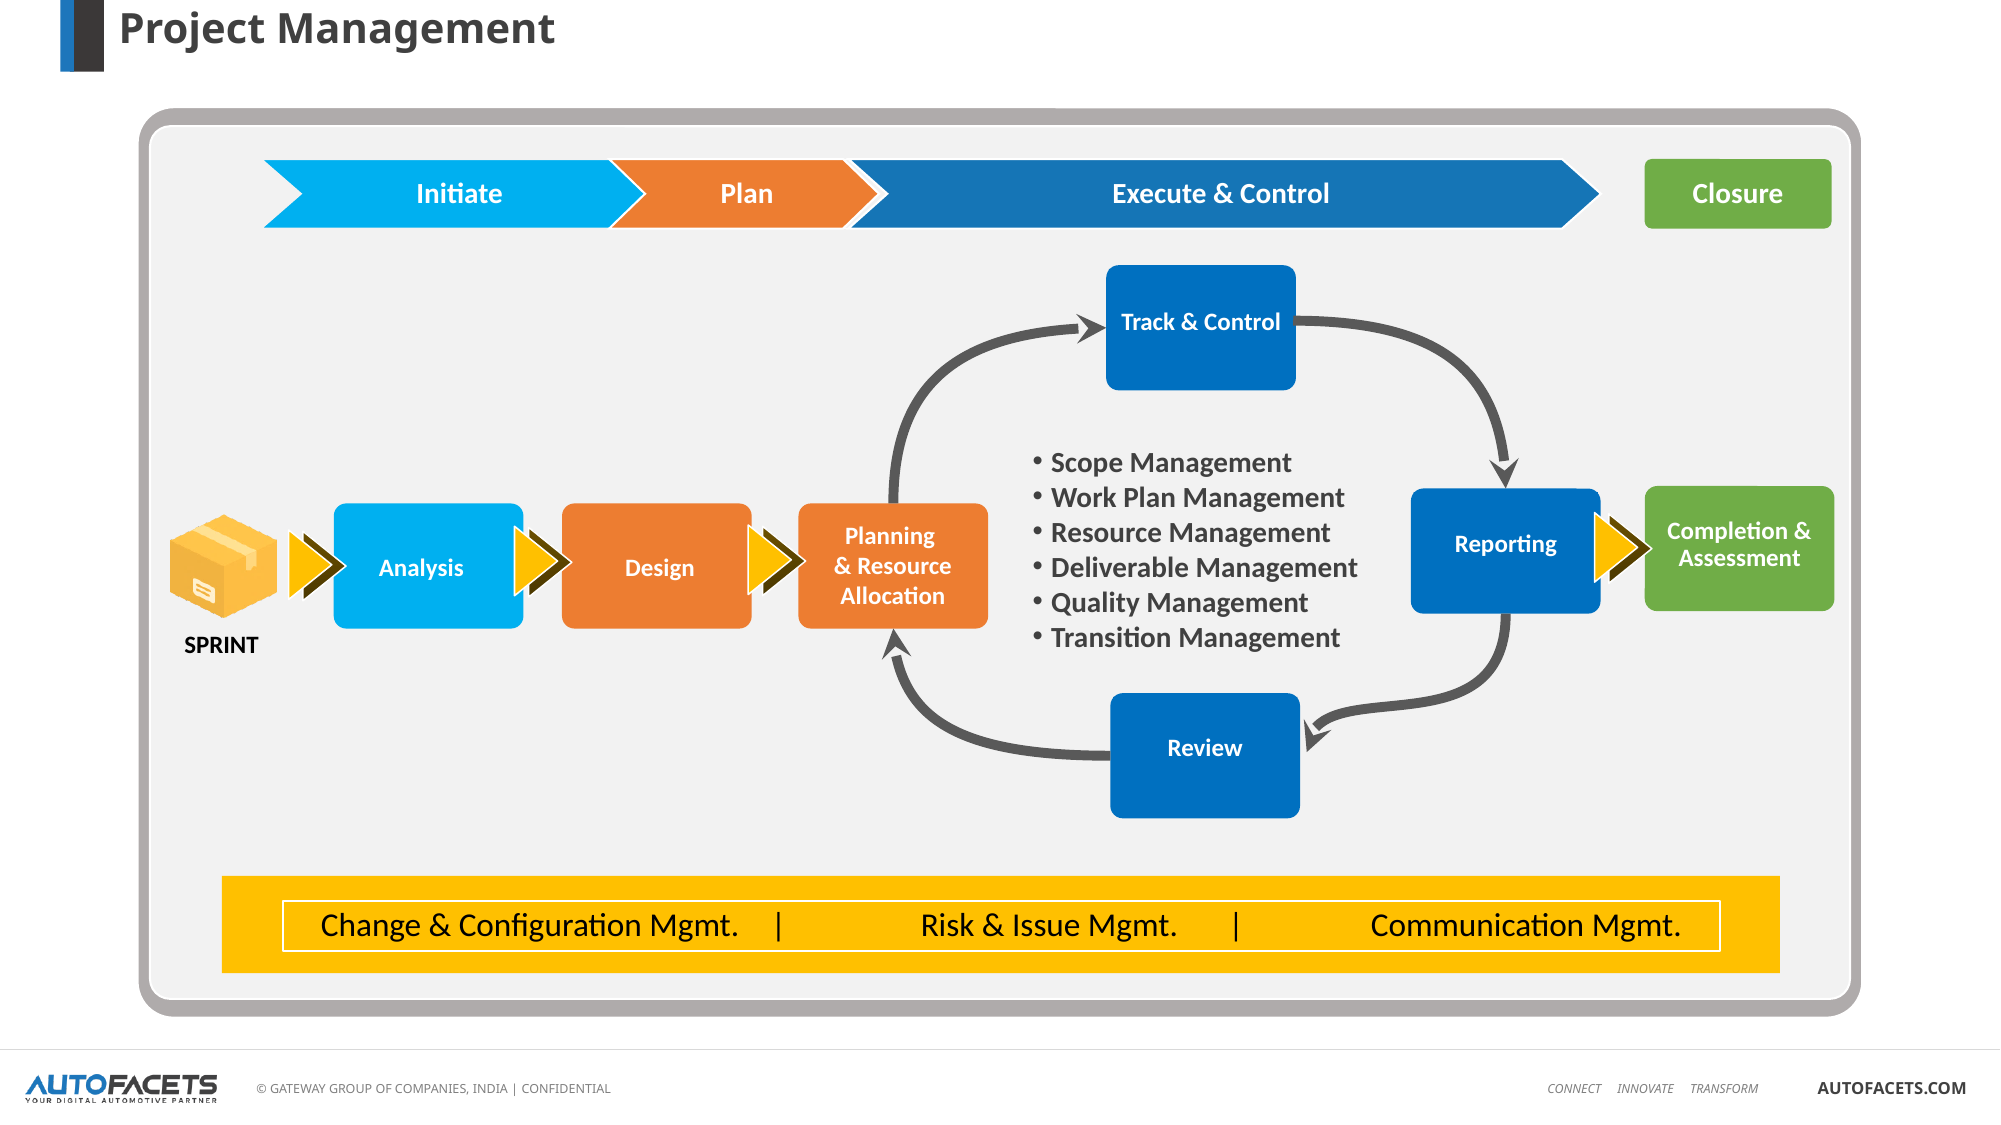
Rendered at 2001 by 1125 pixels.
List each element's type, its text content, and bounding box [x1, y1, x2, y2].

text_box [137, 107, 1863, 1018]
list Project Management [103, 0, 2000, 72]
picture [25, 1074, 217, 1103]
